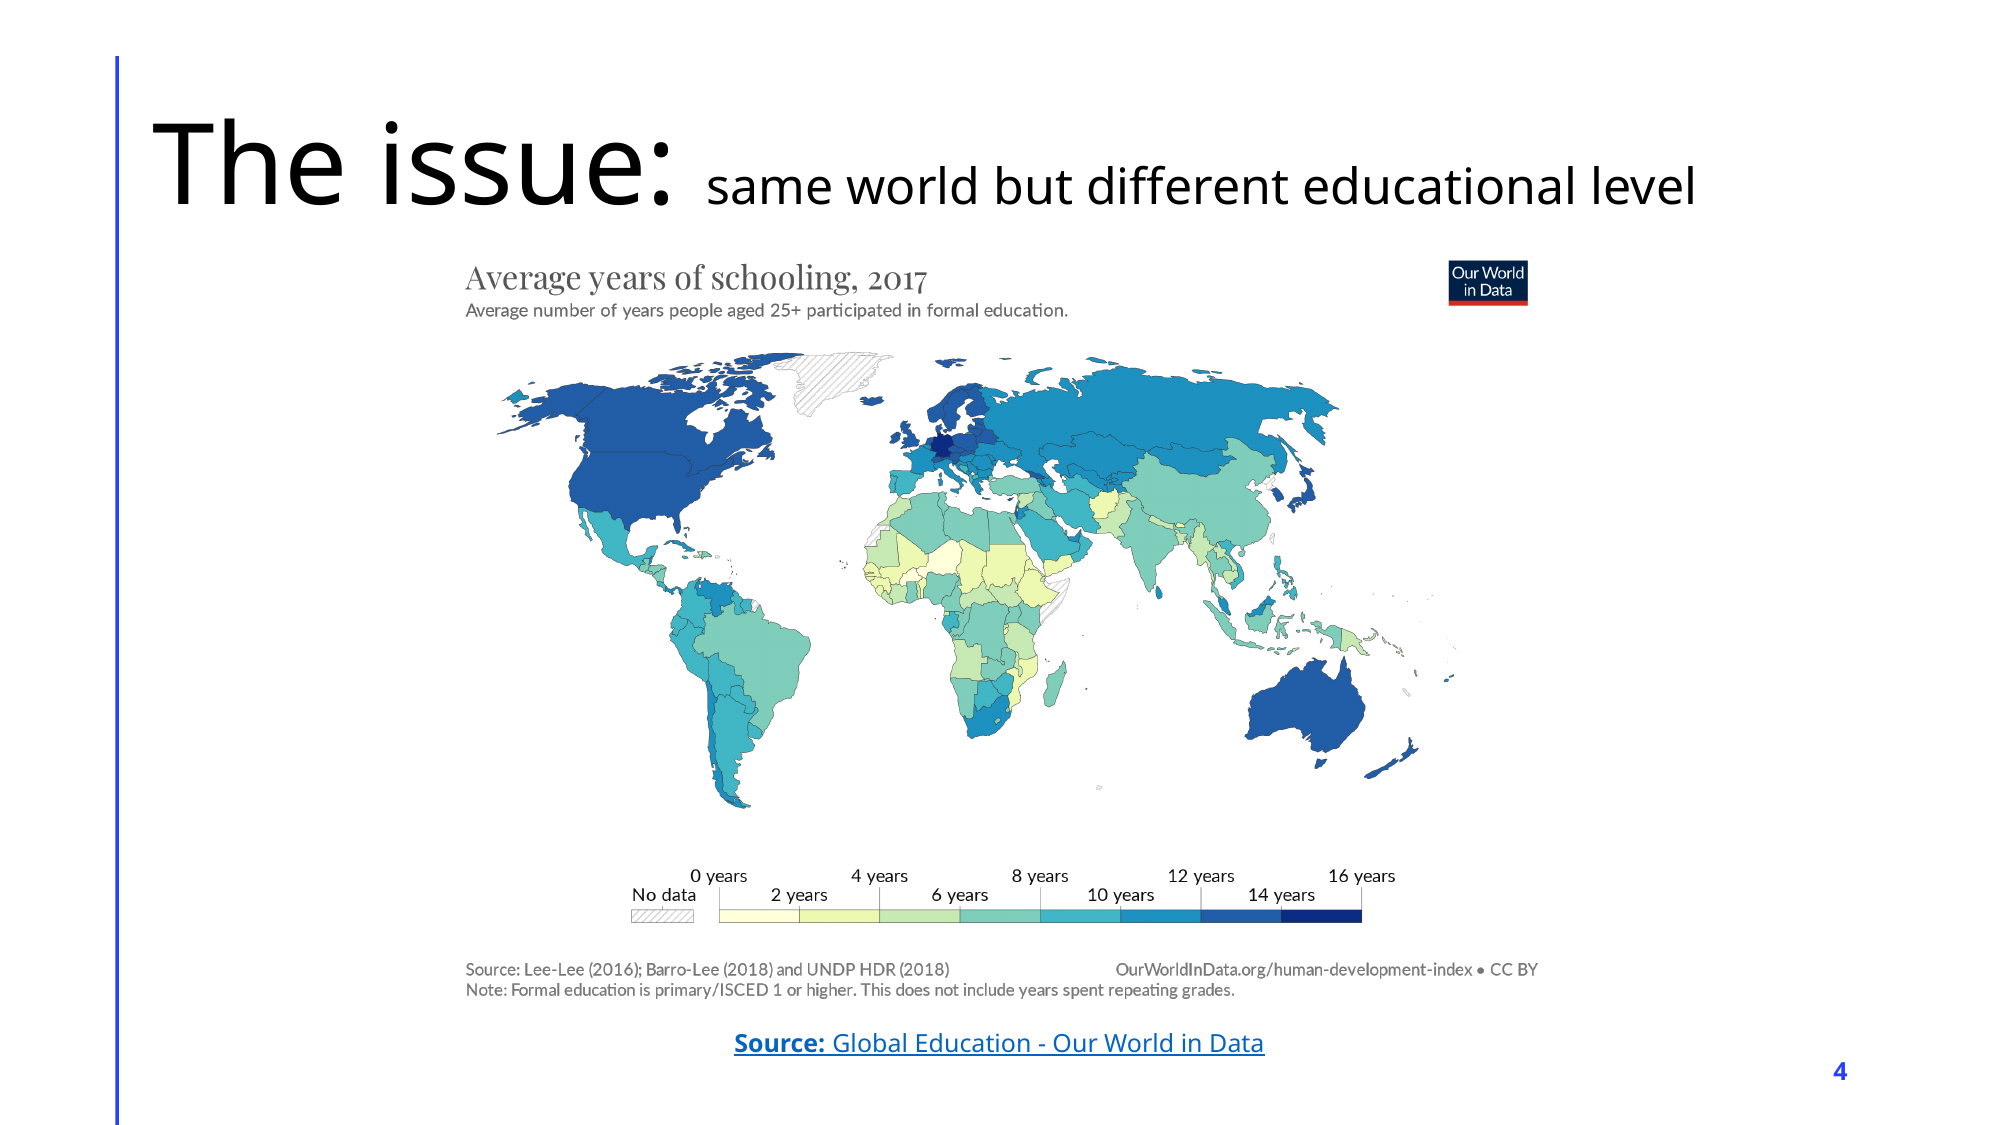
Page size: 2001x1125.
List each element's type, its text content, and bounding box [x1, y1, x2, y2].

slide_number 4 [1412, 1042, 1863, 1103]
title The issue: same world but different educational level [137, 59, 1863, 278]
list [446, 241, 1547, 1018]
text_box Source: Global Education - Our World in Data [719, 1019, 1281, 1069]
